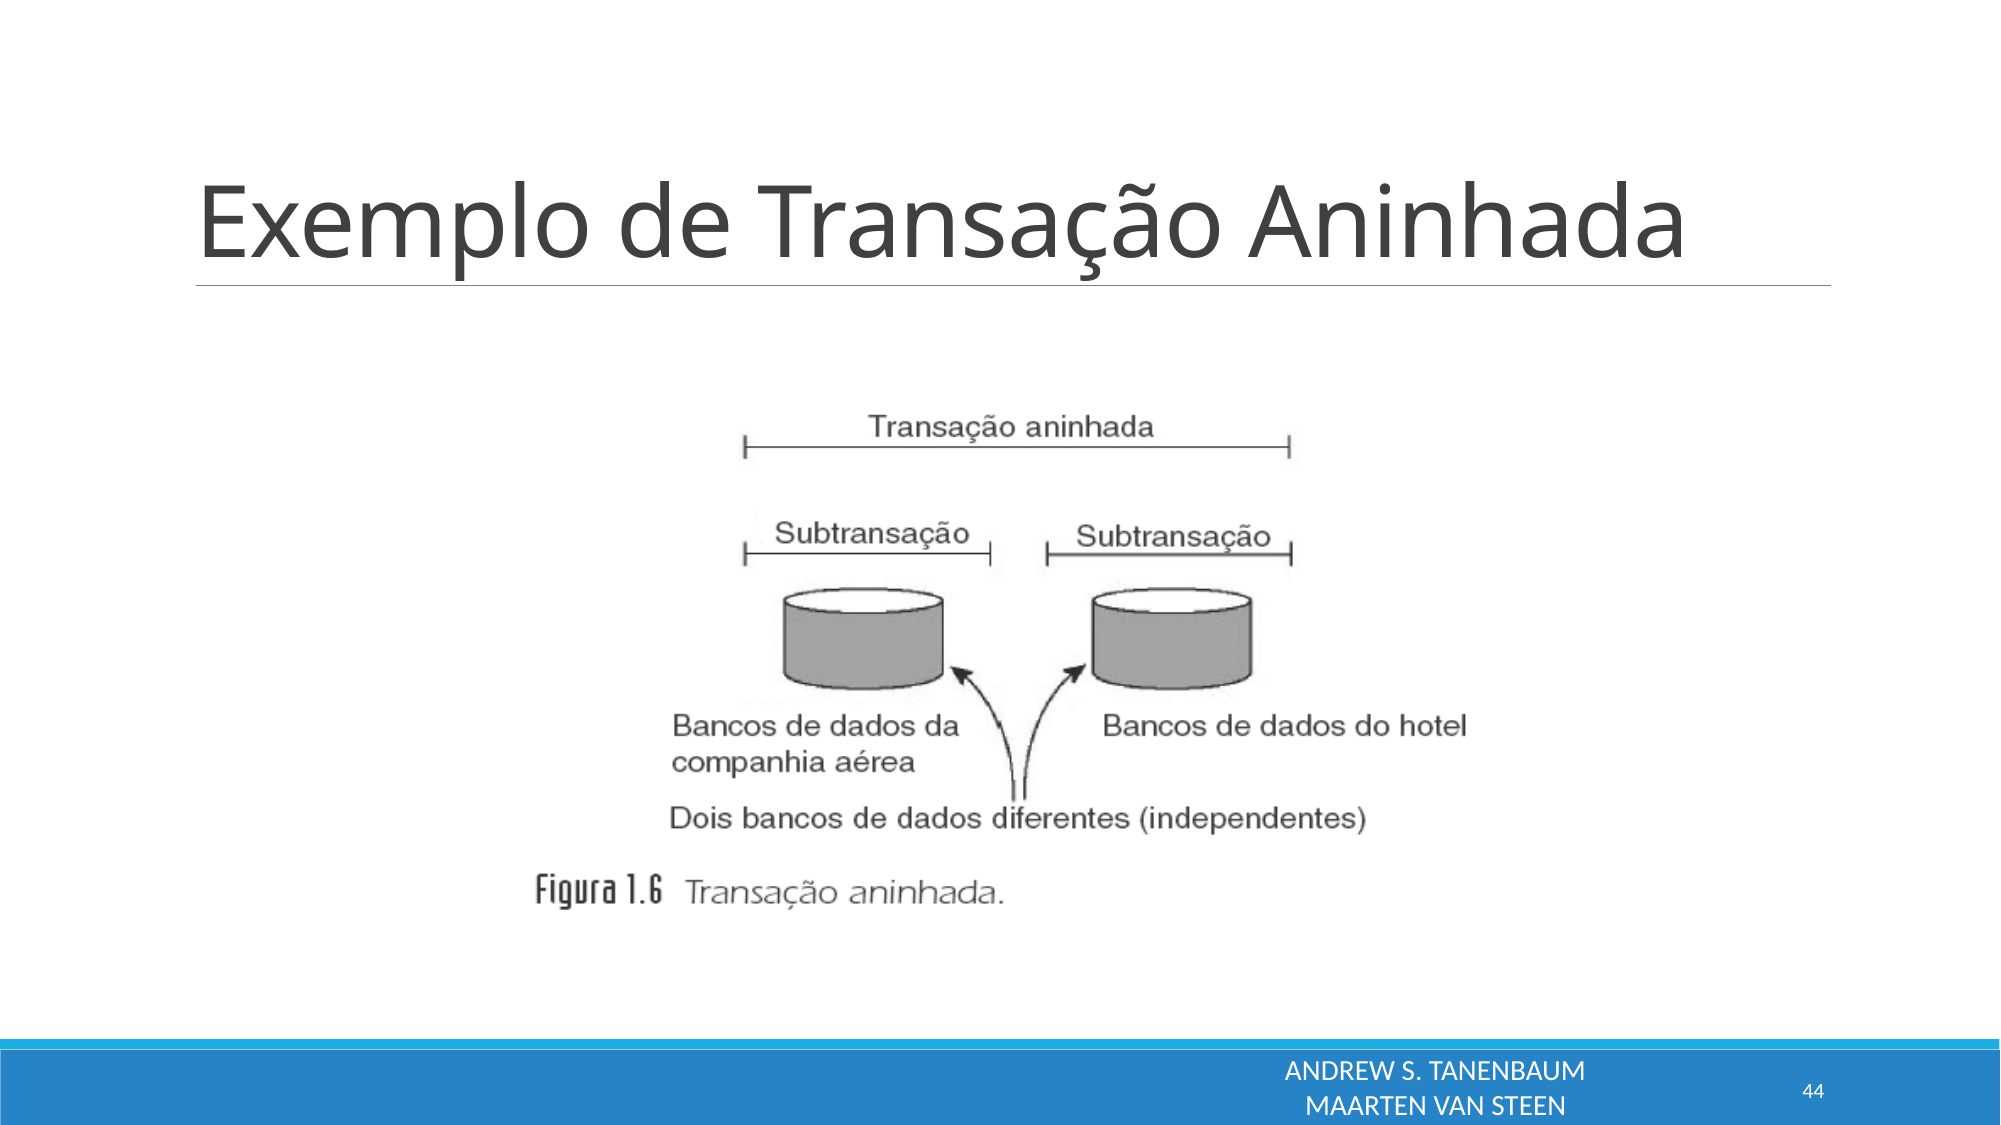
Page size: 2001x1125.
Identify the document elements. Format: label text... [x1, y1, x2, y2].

title Exemplo de Transação Aninhada [180, 47, 1830, 285]
picture [523, 398, 1487, 922]
text_box ANDREW S. TANENBAUM MAARTEN VAN STEEN [1270, 1043, 1602, 1125]
slide_number 44 [1624, 1059, 1840, 1120]
